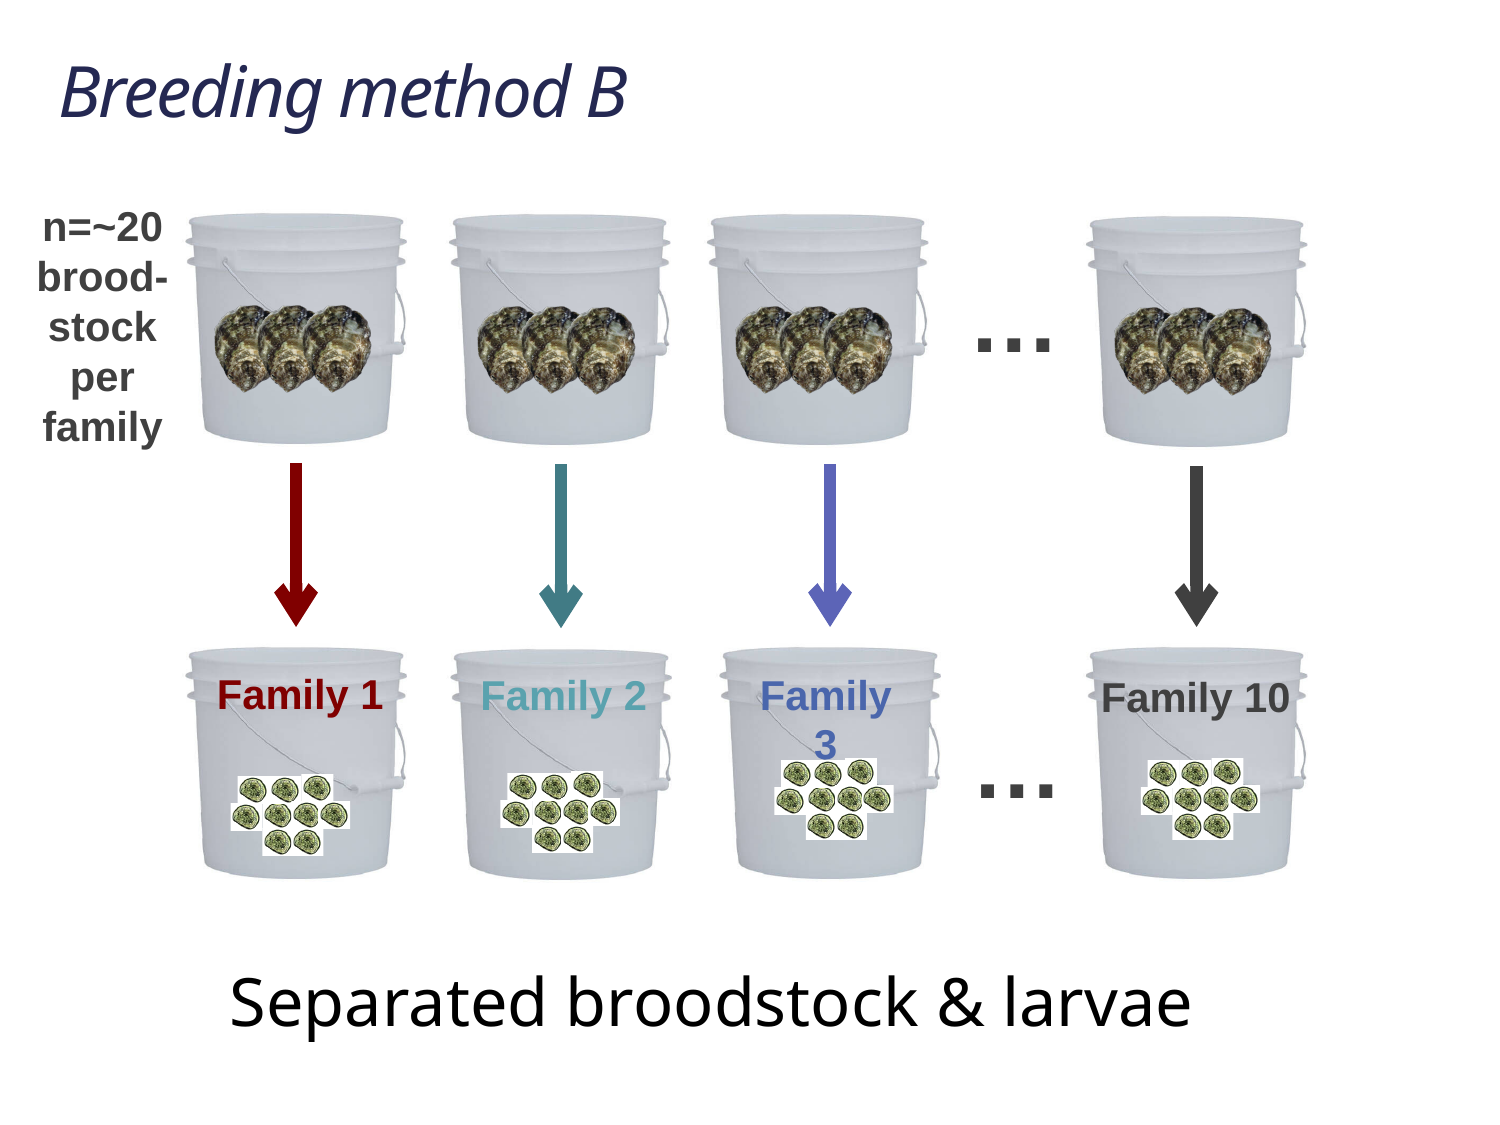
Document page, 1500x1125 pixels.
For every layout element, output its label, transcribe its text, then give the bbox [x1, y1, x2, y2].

list Separated broodstock & larvae [214, 951, 1348, 1071]
picture [1060, 194, 1332, 466]
picture [160, 192, 953, 465]
text_box … [961, 253, 1057, 379]
text_box … [974, 699, 1058, 825]
picture [160, 626, 966, 899]
title Breeding method B [43, 28, 1466, 150]
text_box n=~20 brood-stock per family [9, 192, 159, 458]
picture [1061, 626, 1332, 898]
